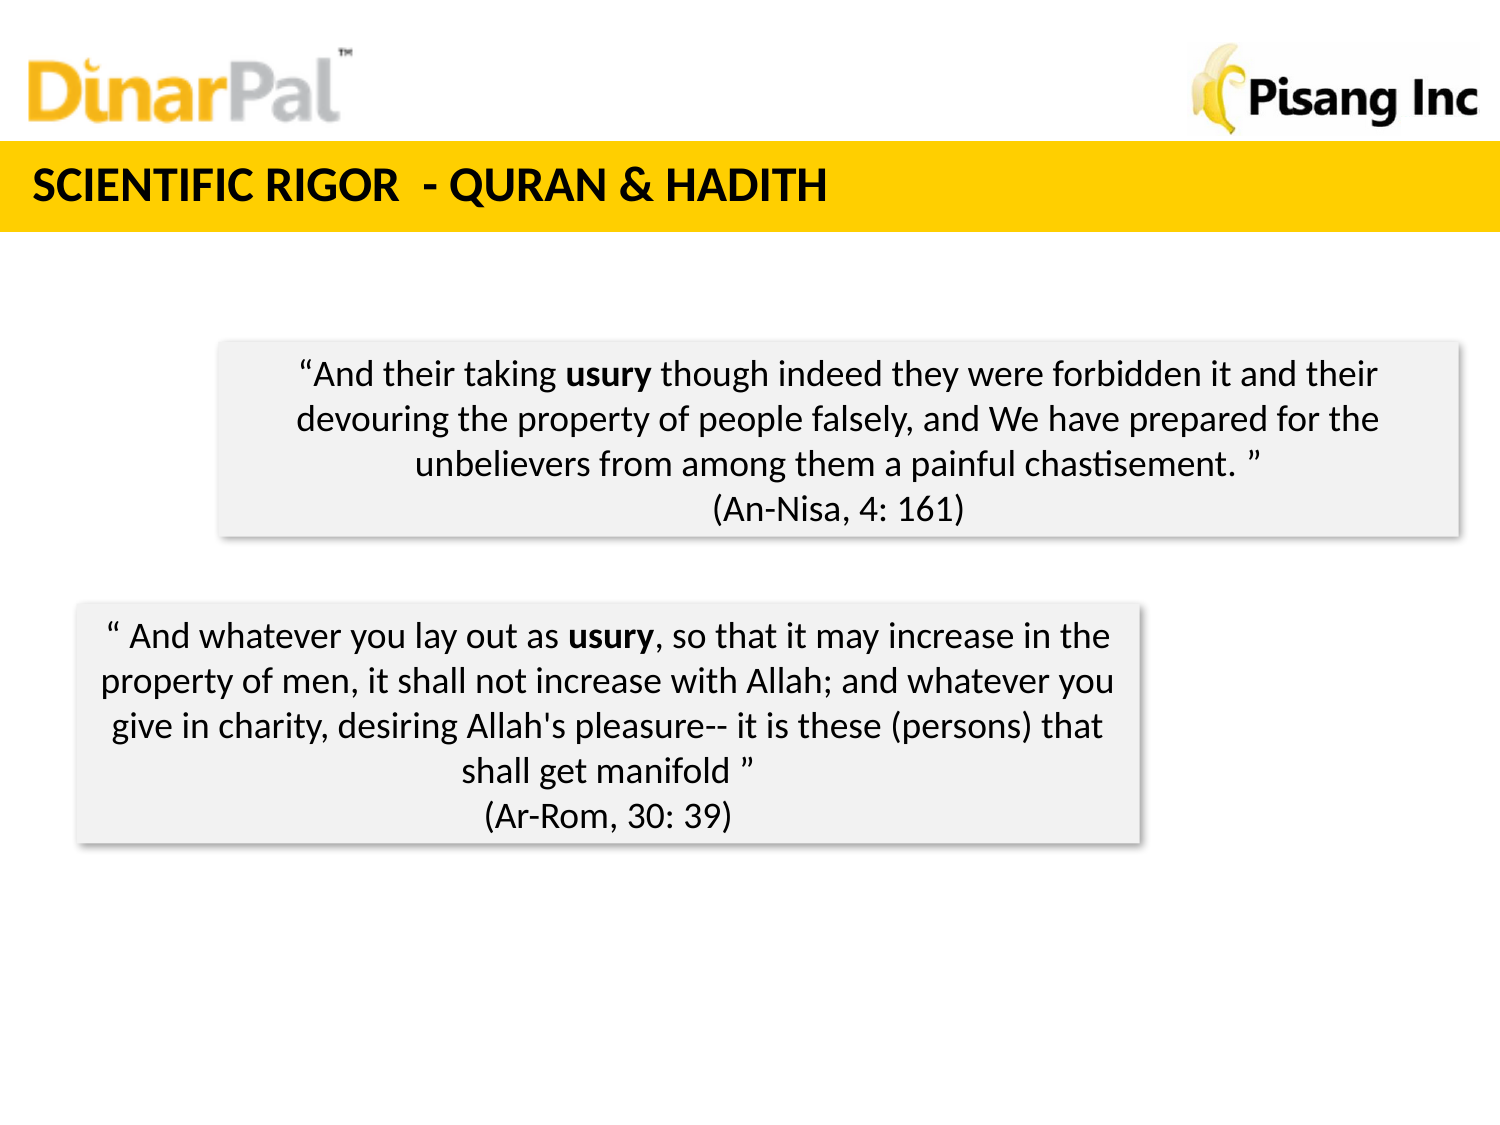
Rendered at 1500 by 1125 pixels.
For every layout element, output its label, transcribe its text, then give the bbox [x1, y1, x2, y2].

picture [1186, 42, 1480, 137]
picture [0, 141, 1500, 232]
text_box “ And whatever you lay out as usury, so that it may increase in the property of men, it shall not increase with Allah; and whatever you give in charity, desiring Allah's pleasure-- it is these (persons) that shall get manifold ” (Ar-Rom, 30: 39) [76, 603, 1140, 844]
picture [17, 42, 361, 128]
text_box “And their taking usury though indeed they were forbidden it and their devouring the property of people falsely, and We have prepared for the unbelievers from among them a painful chastisement. ” (An-Nisa, 4: 161) [218, 341, 1459, 537]
